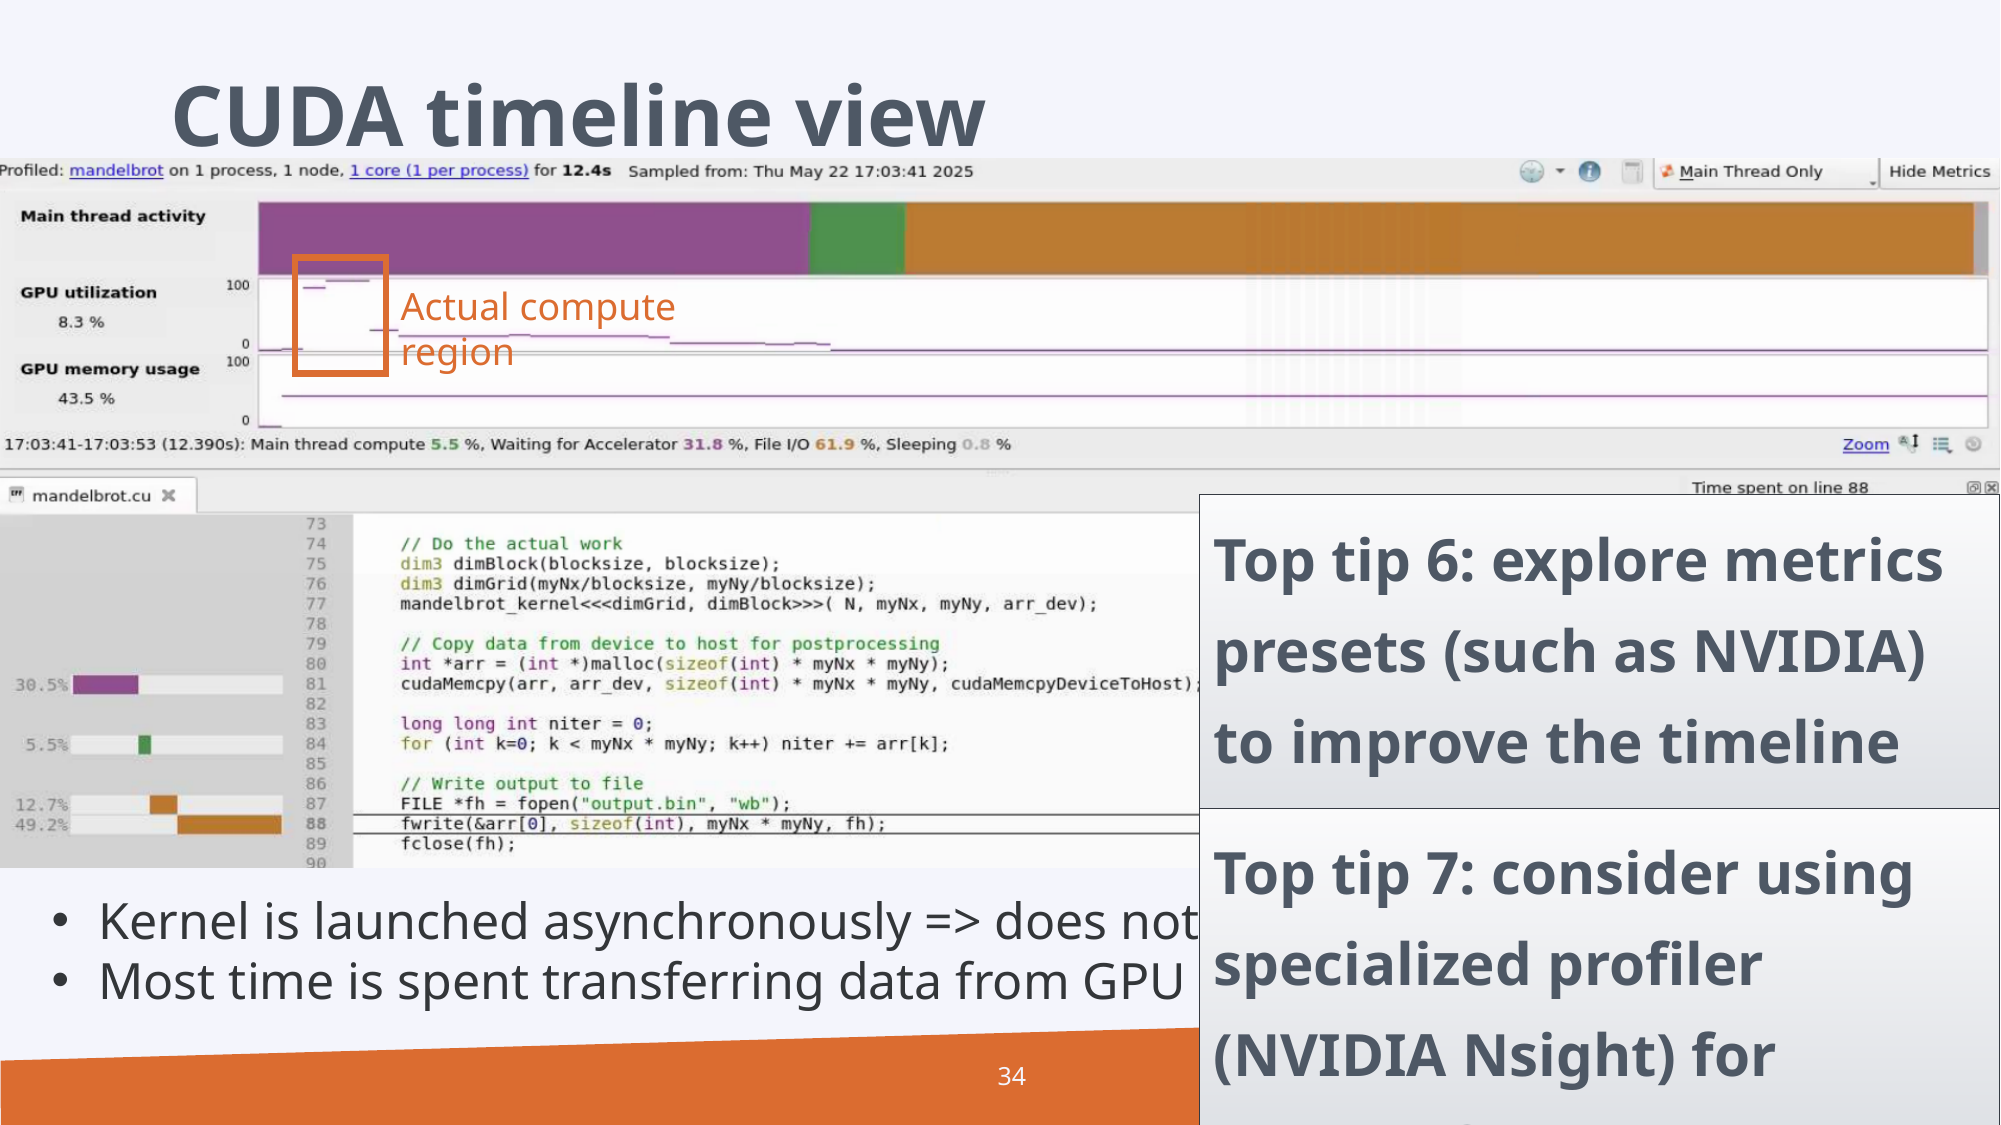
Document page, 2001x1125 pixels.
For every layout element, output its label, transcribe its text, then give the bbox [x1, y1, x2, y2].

slide_number 34 [958, 1047, 1042, 1108]
picture [0, 158, 2000, 868]
text_box CUDA timeline view [156, 55, 1513, 158]
text_box Kernel is launched asynchronously => does not show up in code view Most time is spent transferring data from GPU to CPU and from CPU to file [36, 881, 1199, 1017]
text_box Top tip 7: consider using specialized profiler (NVIDIA Nsight) for NVIDIA GPU runs [1199, 868, 2000, 1125]
